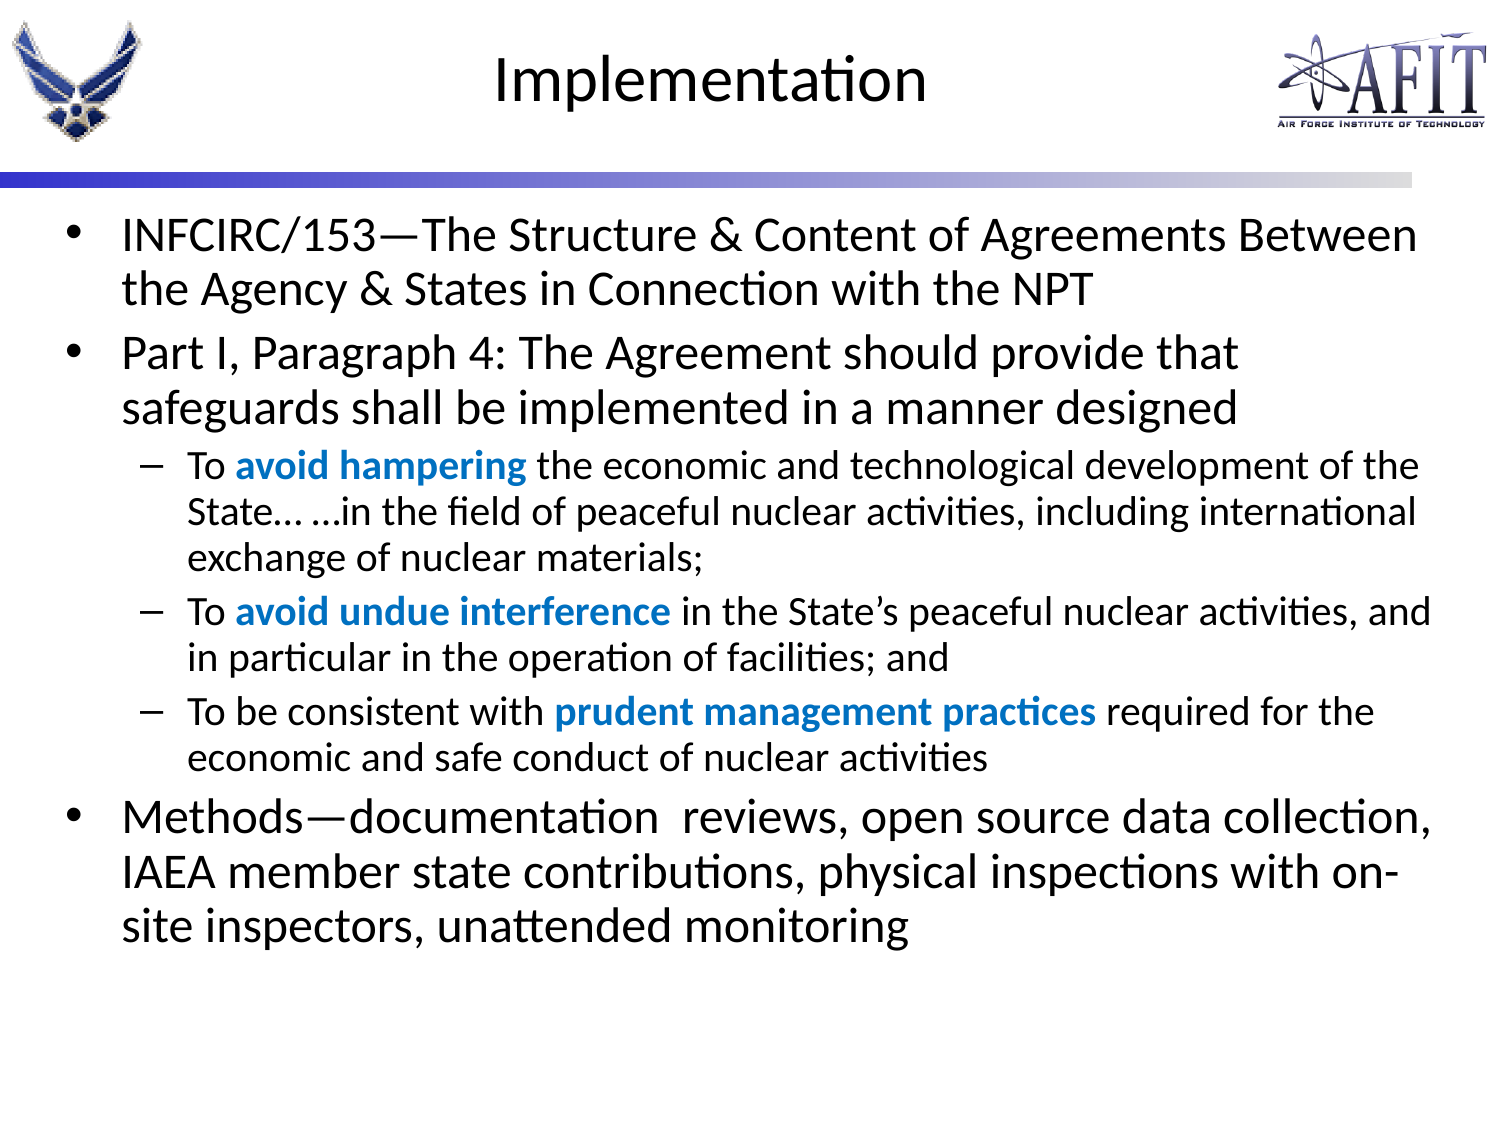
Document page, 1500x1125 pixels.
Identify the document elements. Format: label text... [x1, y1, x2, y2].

picture [0, 12, 163, 153]
list INFCIRC/153—The Structure & Content of Agreements Between the Agency & States in Connection with the NPT Part I, Paragraph 4: The Agreement should provide that safeguards shall be implemented in a manner designed To avoid hampering the economic and technological development of the State… …in the field of peaceful nuclear activities, including international exchange of nuclear materials; To avoid undue interference in the State’s peaceful nuclear activities, and in particular in the operation of facilities; and To be consistent with prudent management practices required for the economic and safe conduct of nuclear activities Methods—documentation reviews, open source data collection, IAEA member state contributions, physical inspections with on-site inspectors, unattended monitoring [49, 199, 1463, 1051]
title Implementation [166, 0, 1255, 151]
